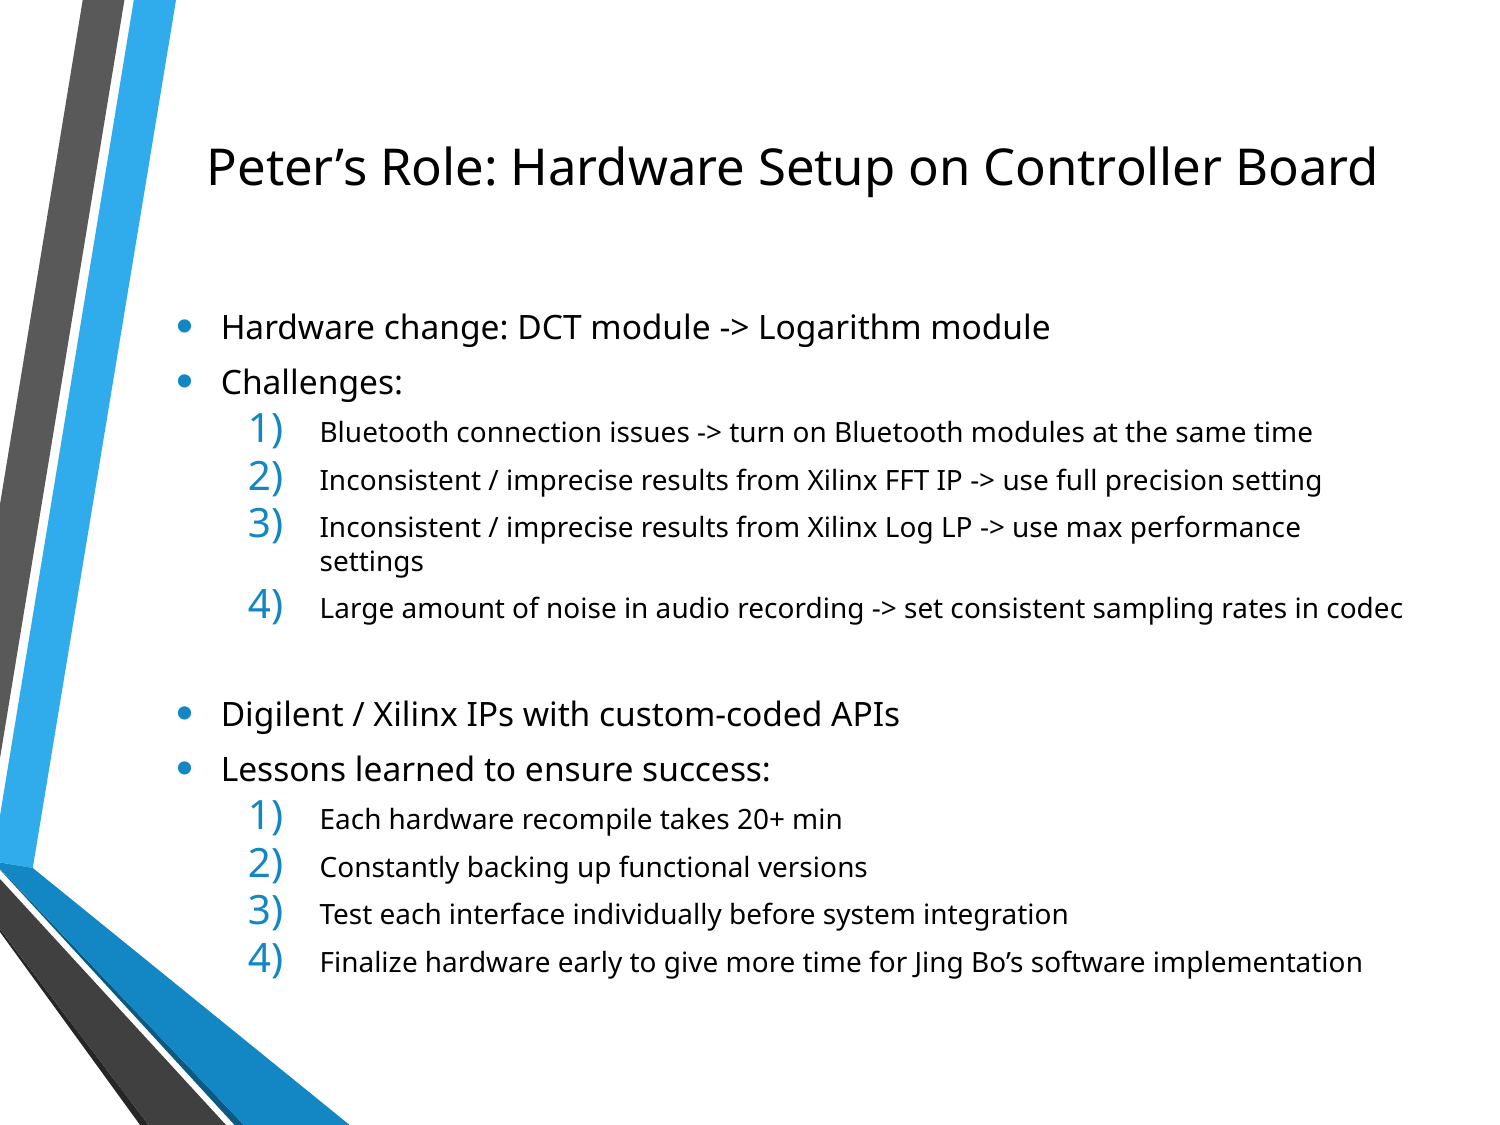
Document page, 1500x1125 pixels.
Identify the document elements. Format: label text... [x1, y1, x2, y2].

title Peter’s Role: Hardware Setup on Controller Board [161, 110, 1425, 282]
list Hardware change: DCT module -> Logarithm module Challenges: Bluetooth connection issues -> turn on Bluetooth modules at the same time Inconsistent / imprecise results from Xilinx FFT IP -> use full precision setting Inconsistent / imprecise results from Xilinx Log LP -> use max performance settings Large amount of noise in audio recording -> set consistent sampling rates in codec Digilent / Xilinx IPs with custom-coded APIs Lessons learned to ensure success: Each hardware recompile takes 20+ min Constantly backing up functional versions Test each interface individually before system integration Finalize hardware early to give more time for Jing Bo’s software implementation [161, 298, 1425, 1022]
